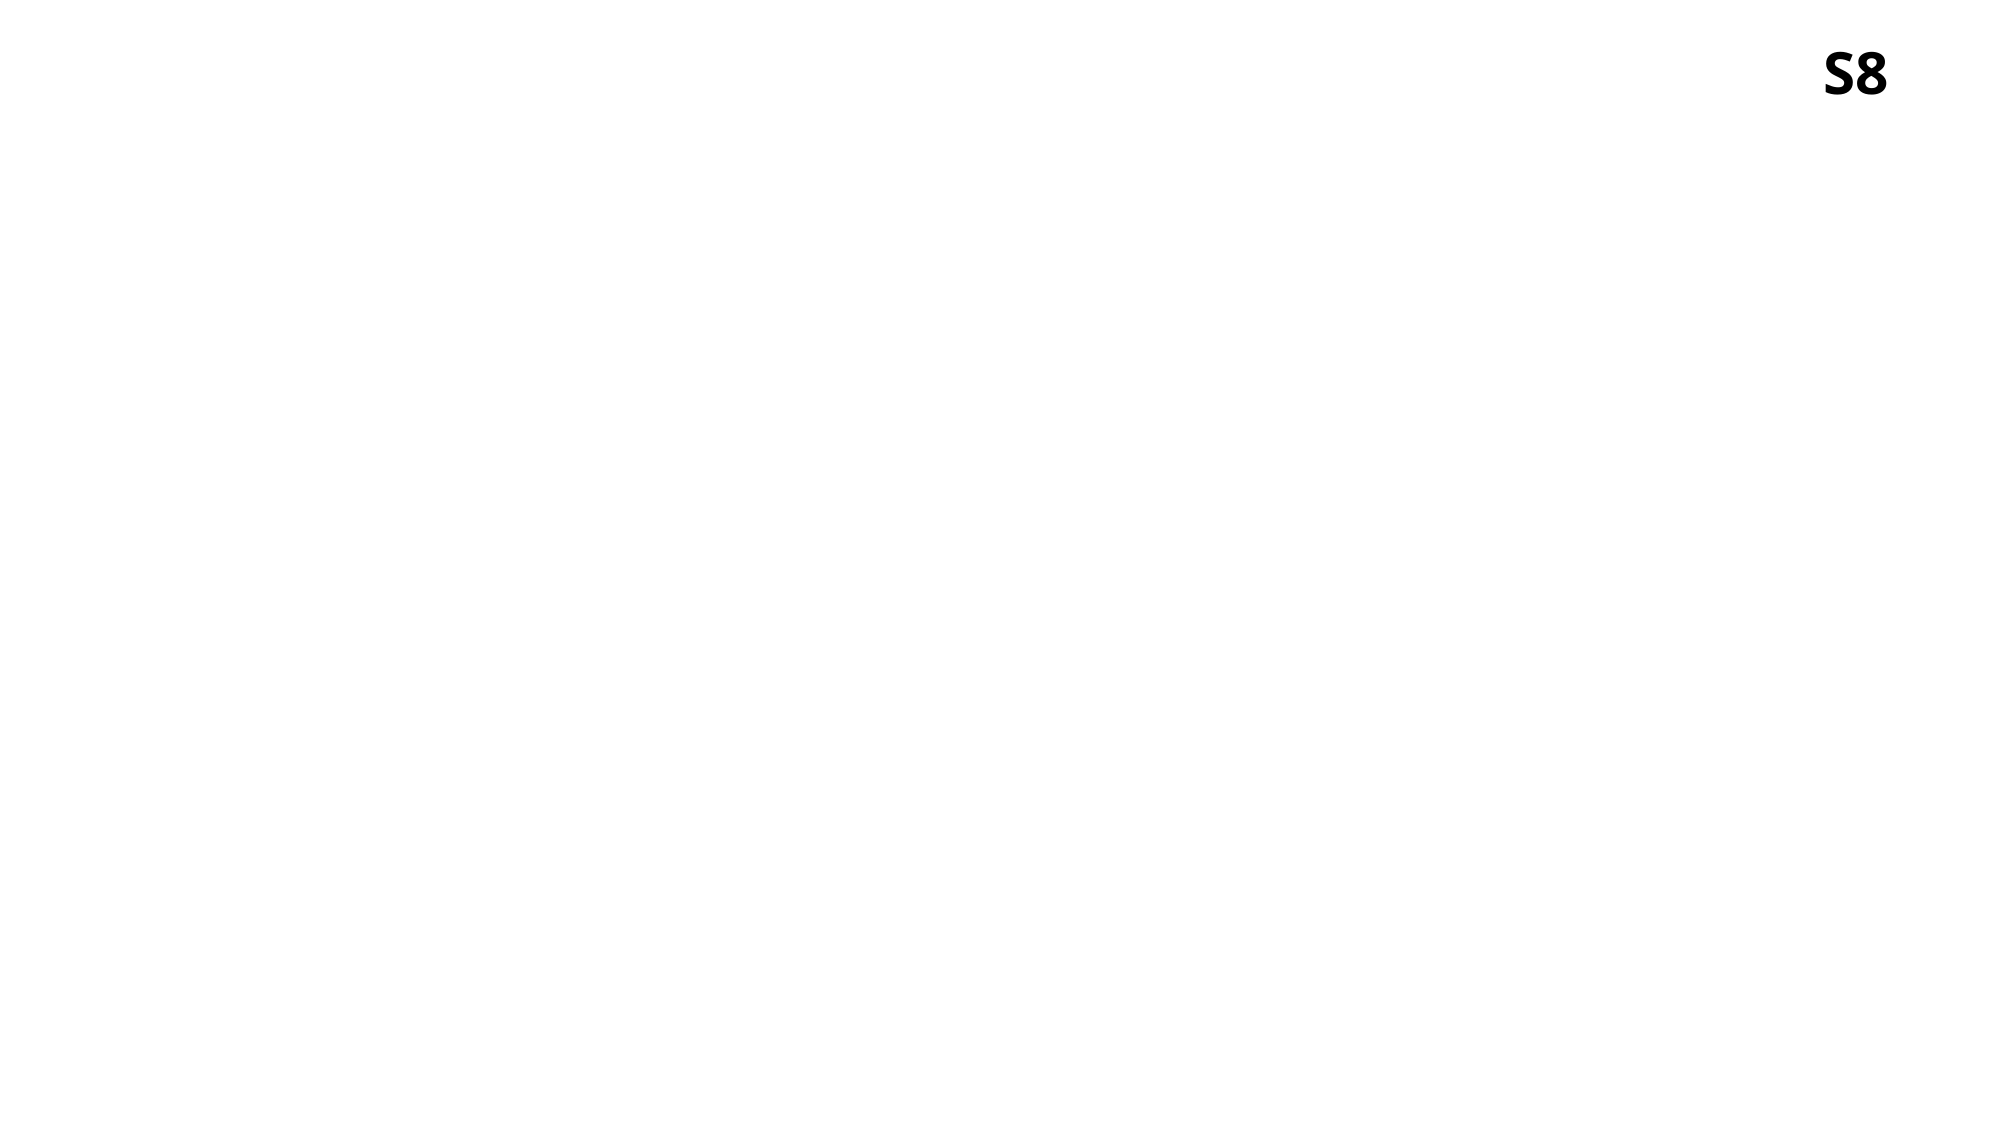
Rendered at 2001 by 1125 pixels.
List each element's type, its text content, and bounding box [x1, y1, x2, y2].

text_box S8 [1809, 28, 2000, 114]
